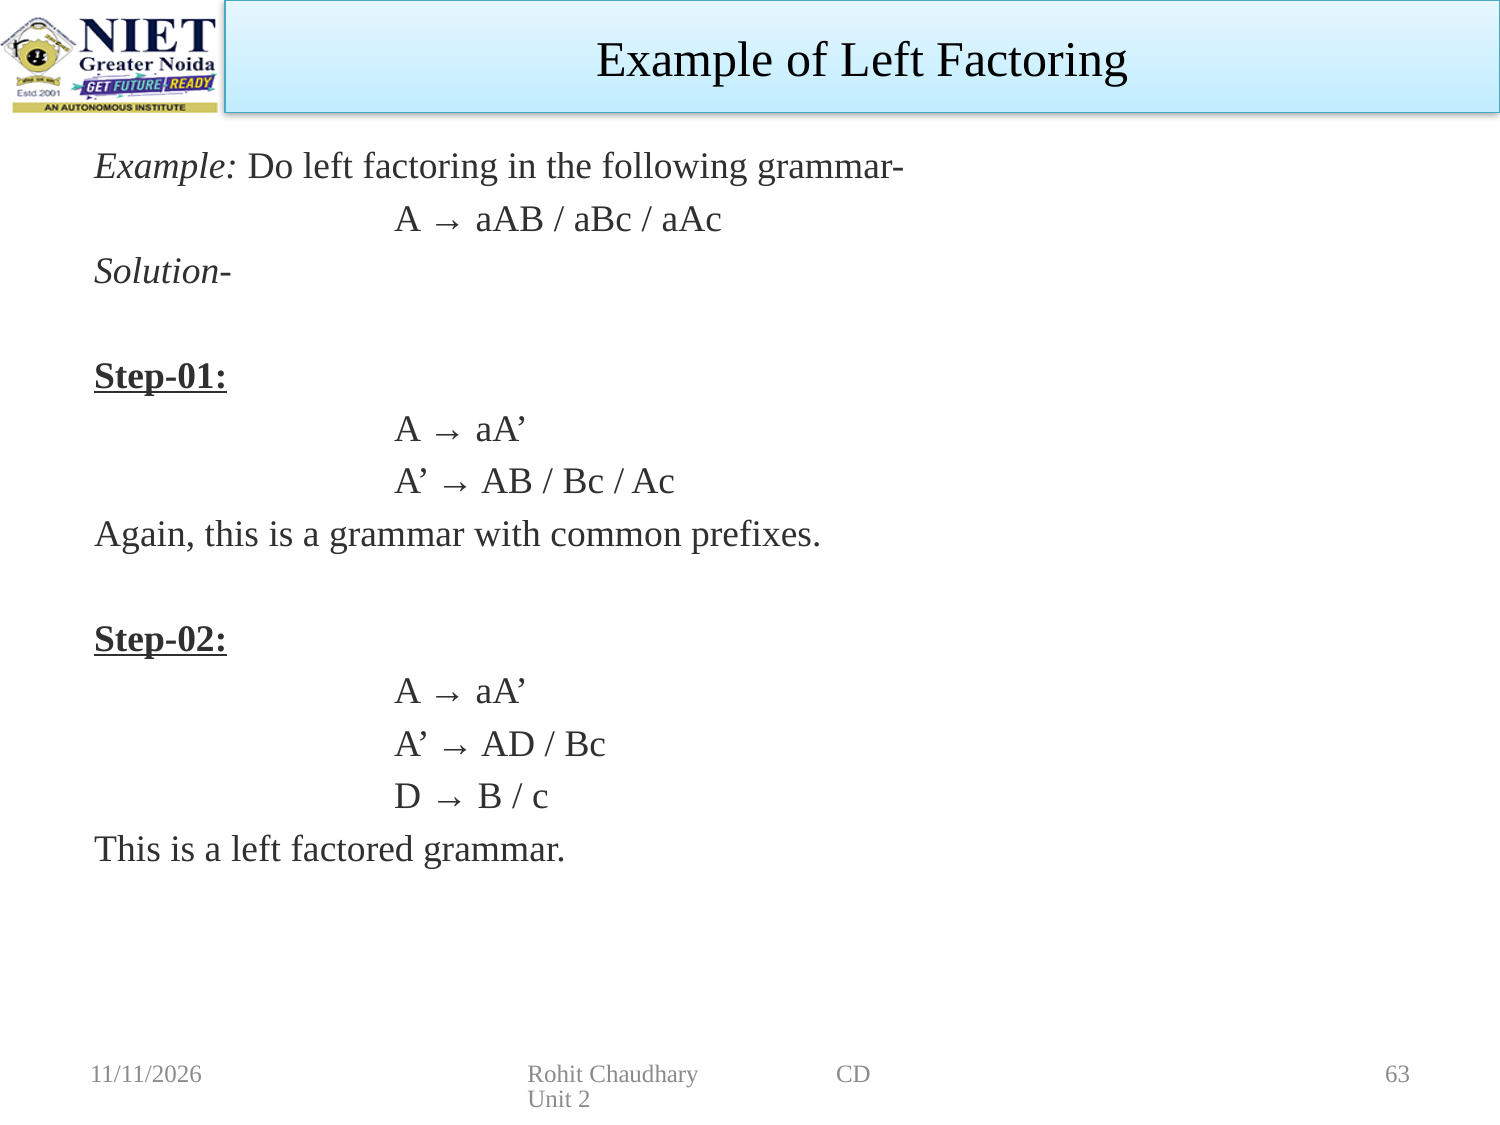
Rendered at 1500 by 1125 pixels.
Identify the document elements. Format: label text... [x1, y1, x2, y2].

text_box Example of Left Factoring [224, 0, 1500, 113]
slide_number 63 [1074, 1042, 1425, 1103]
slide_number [75, 1042, 425, 1103]
footer Rohit Chaudhary CD Unit 2 [512, 1042, 988, 1103]
list Example: Do left factoring in the following grammar- A → aAB / aBc / aAc Solution- Step-01: A → aA’ A’ → AB / Bc / Ac Again, this is a grammar with common prefixes. Step-02: A → aA’ A’ → AD / Bc D → B / c This is a left factored grammar. [79, 134, 1430, 964]
picture [0, 16, 218, 113]
